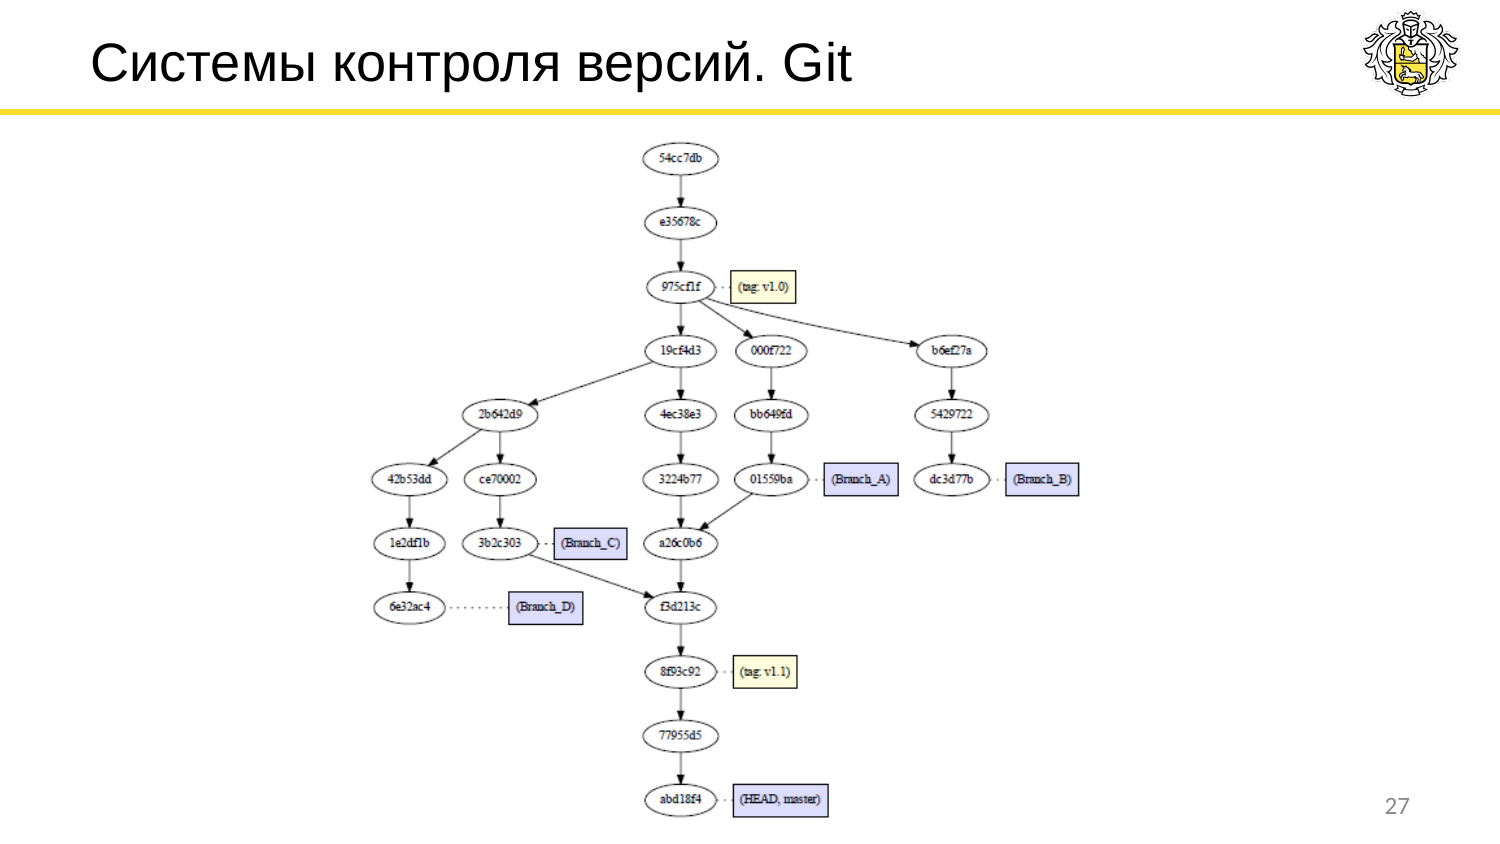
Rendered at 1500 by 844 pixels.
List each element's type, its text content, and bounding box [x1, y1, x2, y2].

title Системы контроля версий. Git [75, 33, 1425, 86]
picture [349, 122, 1096, 832]
slide_number ‹#› [1100, 782, 1425, 827]
picture [1360, 2, 1461, 103]
